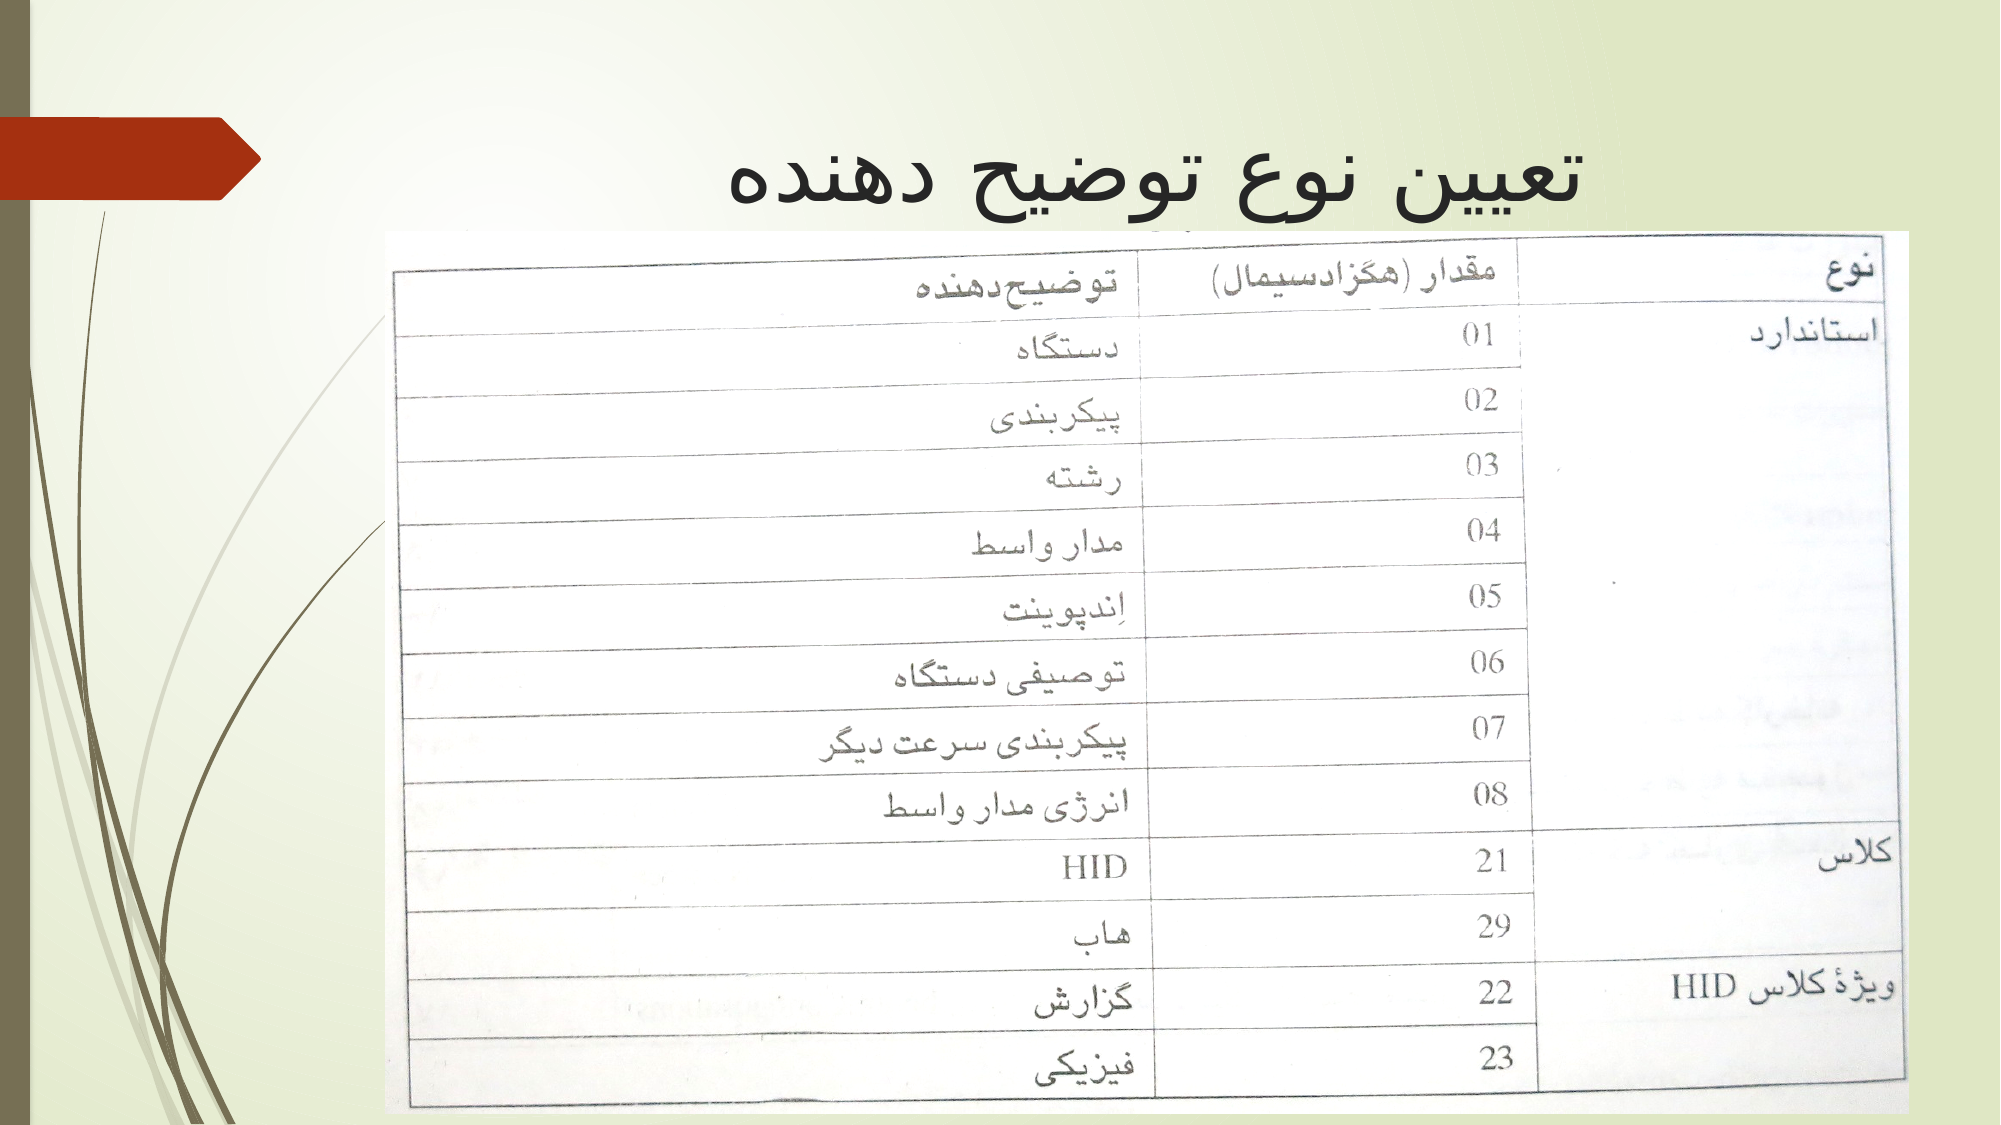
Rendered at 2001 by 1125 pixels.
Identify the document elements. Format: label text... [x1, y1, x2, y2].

picture [385, 231, 1909, 1114]
title تعیین نوع توضیح دهنده [425, 102, 1888, 231]
